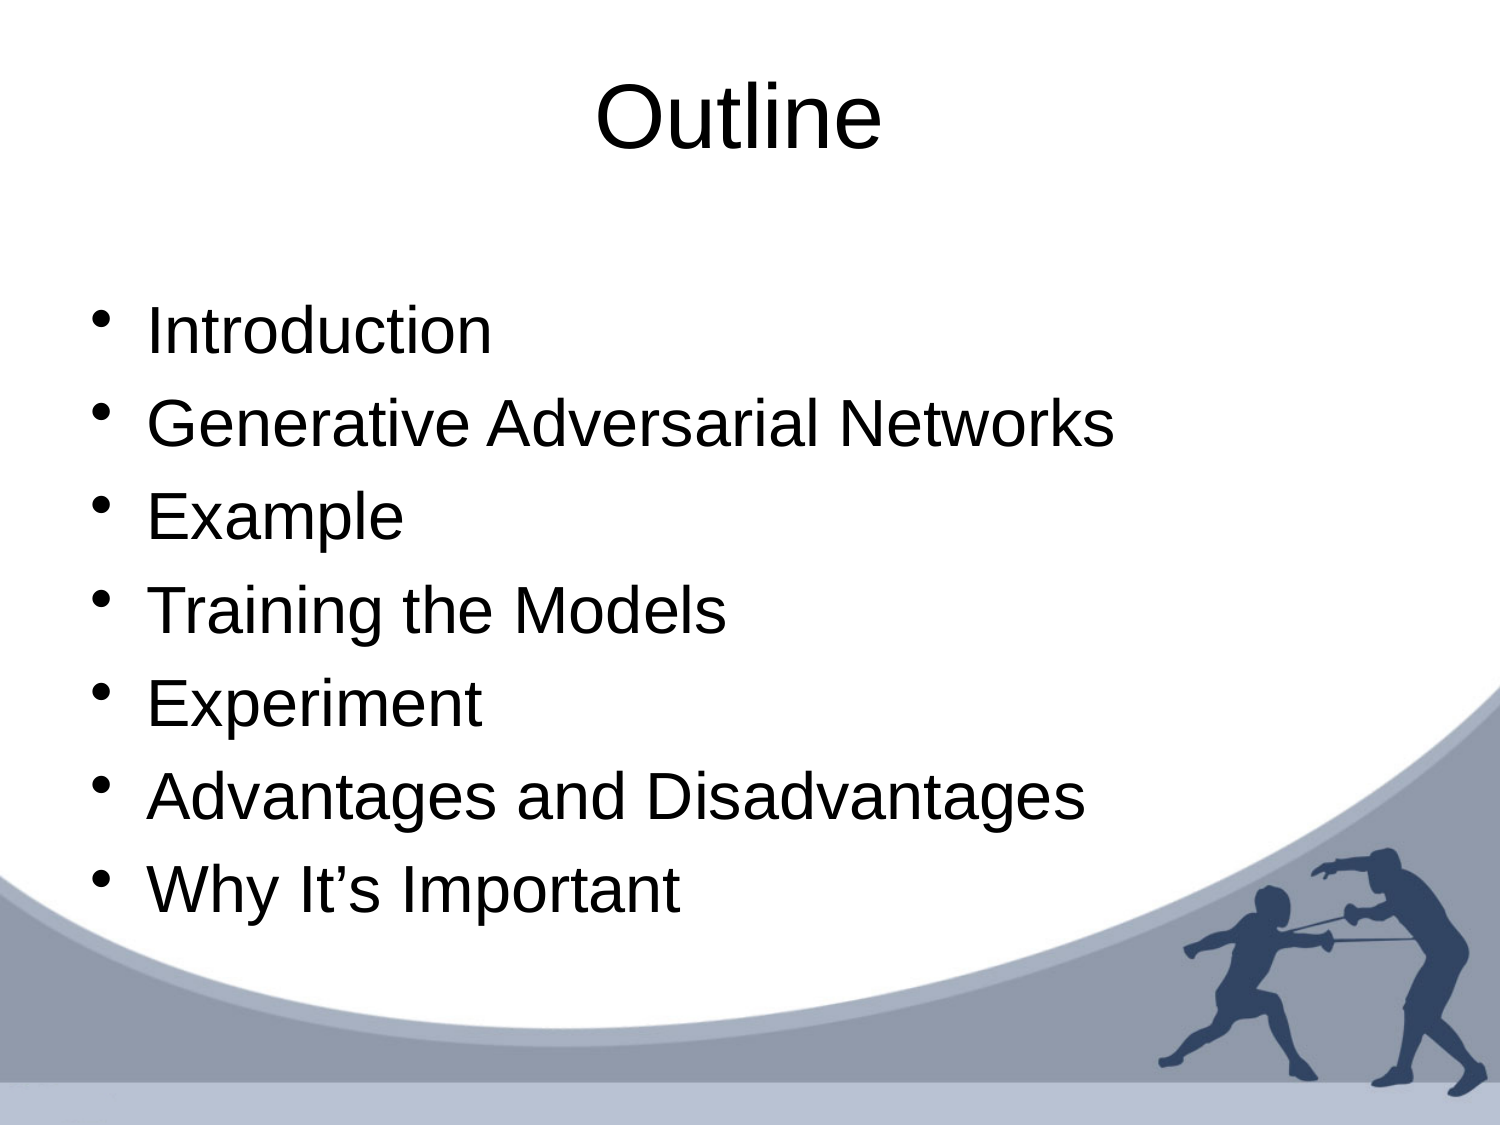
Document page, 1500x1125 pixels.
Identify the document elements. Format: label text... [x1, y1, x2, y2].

picture [0, 0, 1500, 1125]
list Introduction Generative Adversarial Networks Example Training the Models Experiment Advantages and Disadvantages Why It’s Important [75, 278, 1425, 1047]
title Outline [64, 31, 1415, 192]
